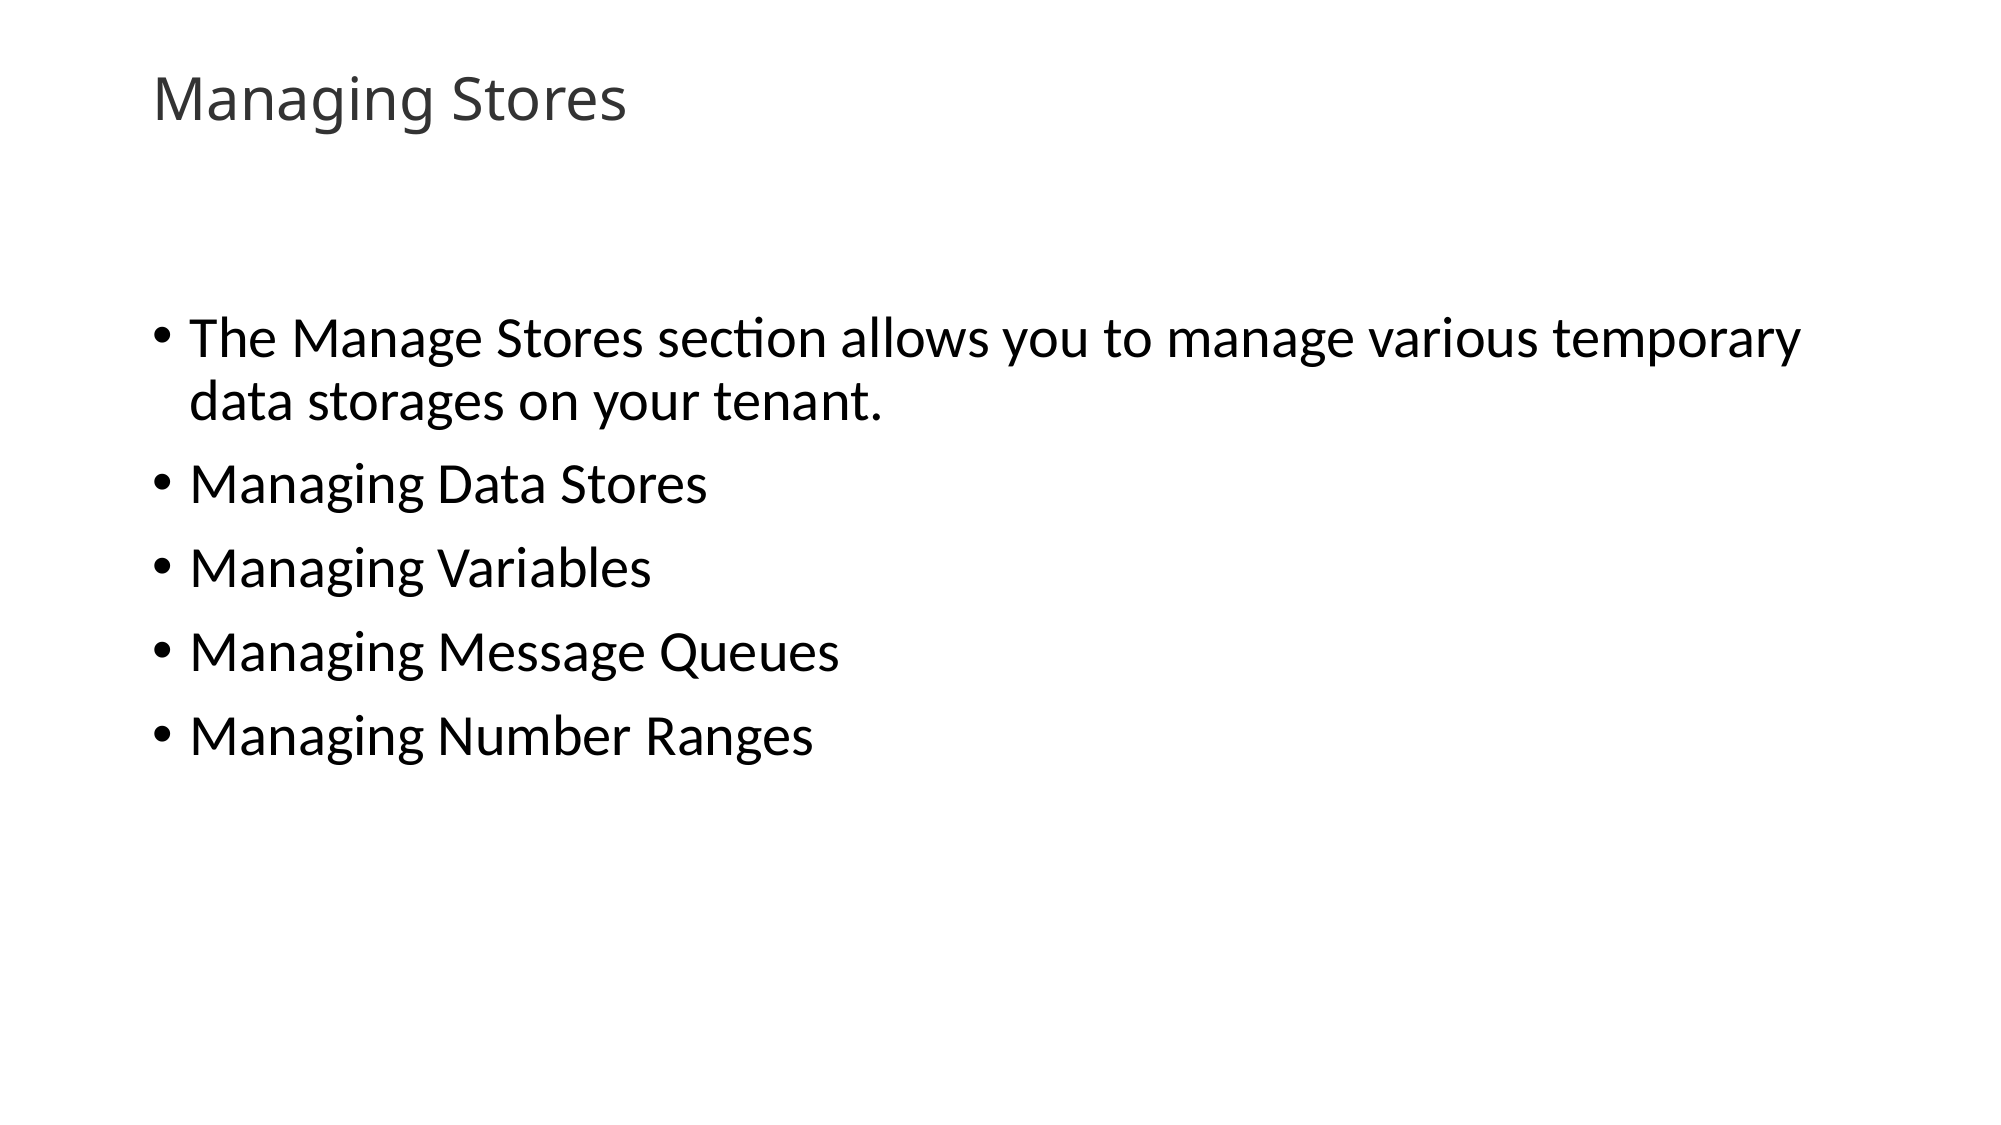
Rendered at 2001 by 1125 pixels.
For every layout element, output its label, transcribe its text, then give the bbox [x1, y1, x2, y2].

list The Manage Stores section allows you to manage various temporary data storages on your tenant. Managing Data Stores Managing Variables Managing Message Queues Managing Number Ranges [137, 299, 1863, 1014]
title Managing Stores [137, 59, 1863, 278]
